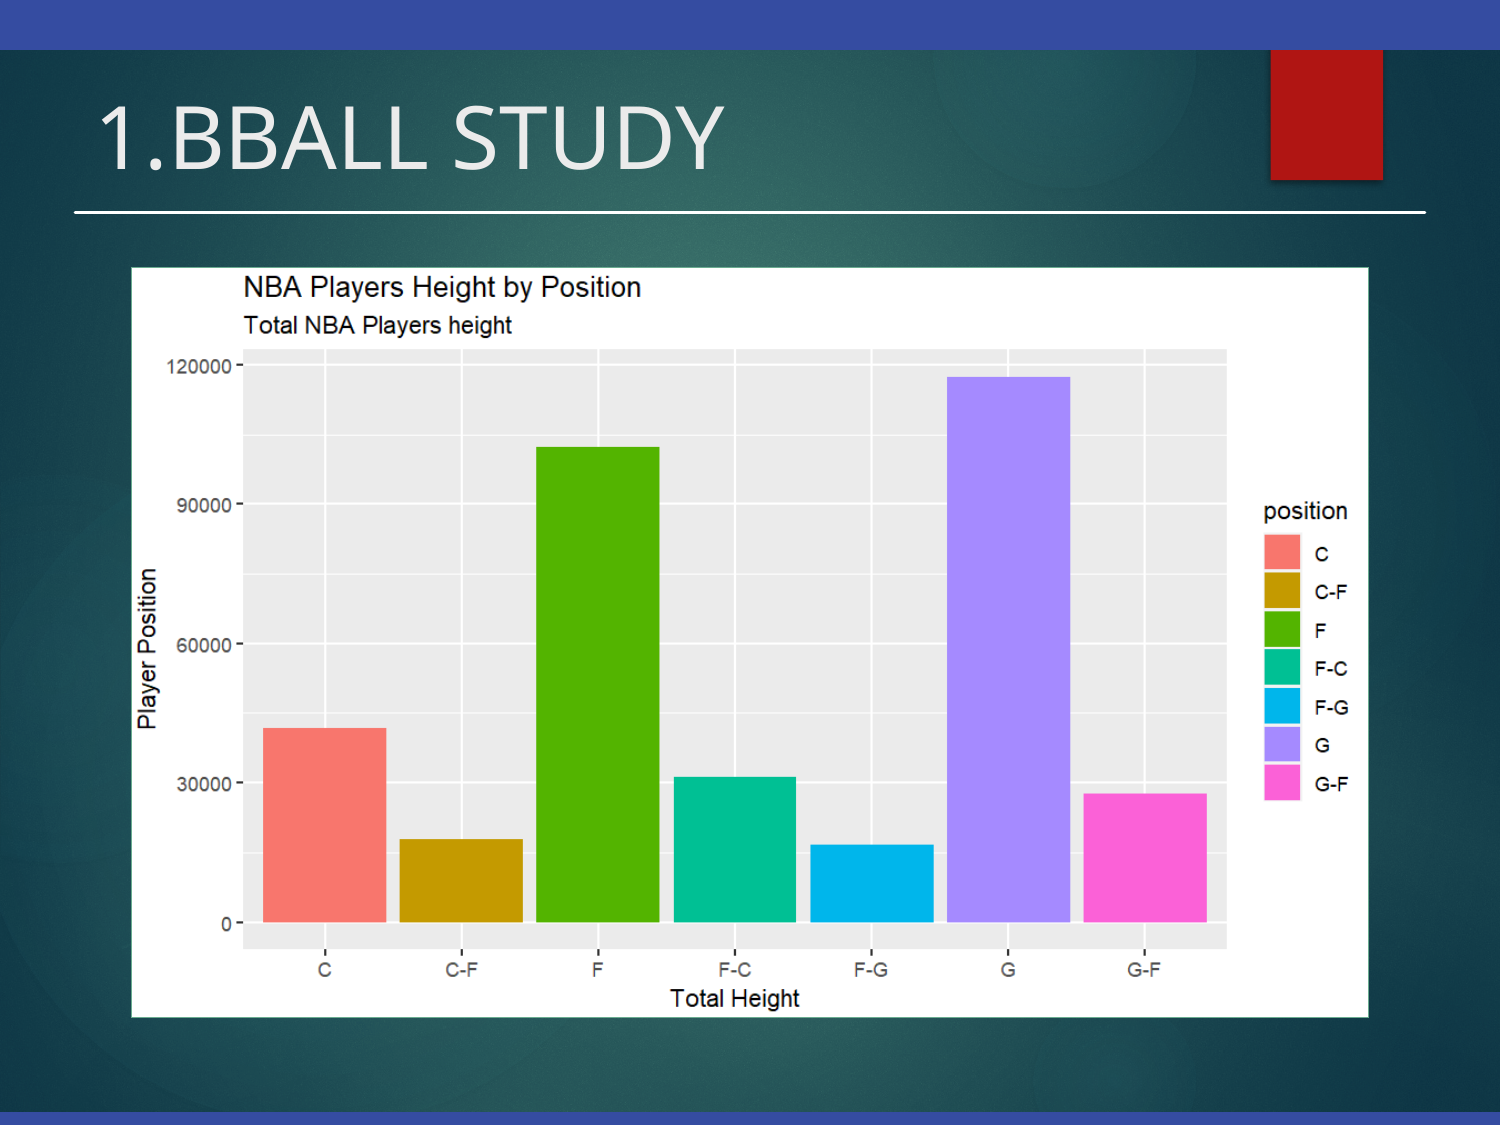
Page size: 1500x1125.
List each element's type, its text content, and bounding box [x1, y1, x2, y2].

picture [131, 266, 1369, 1018]
title 1.BBALL STUDY [79, 74, 1237, 215]
